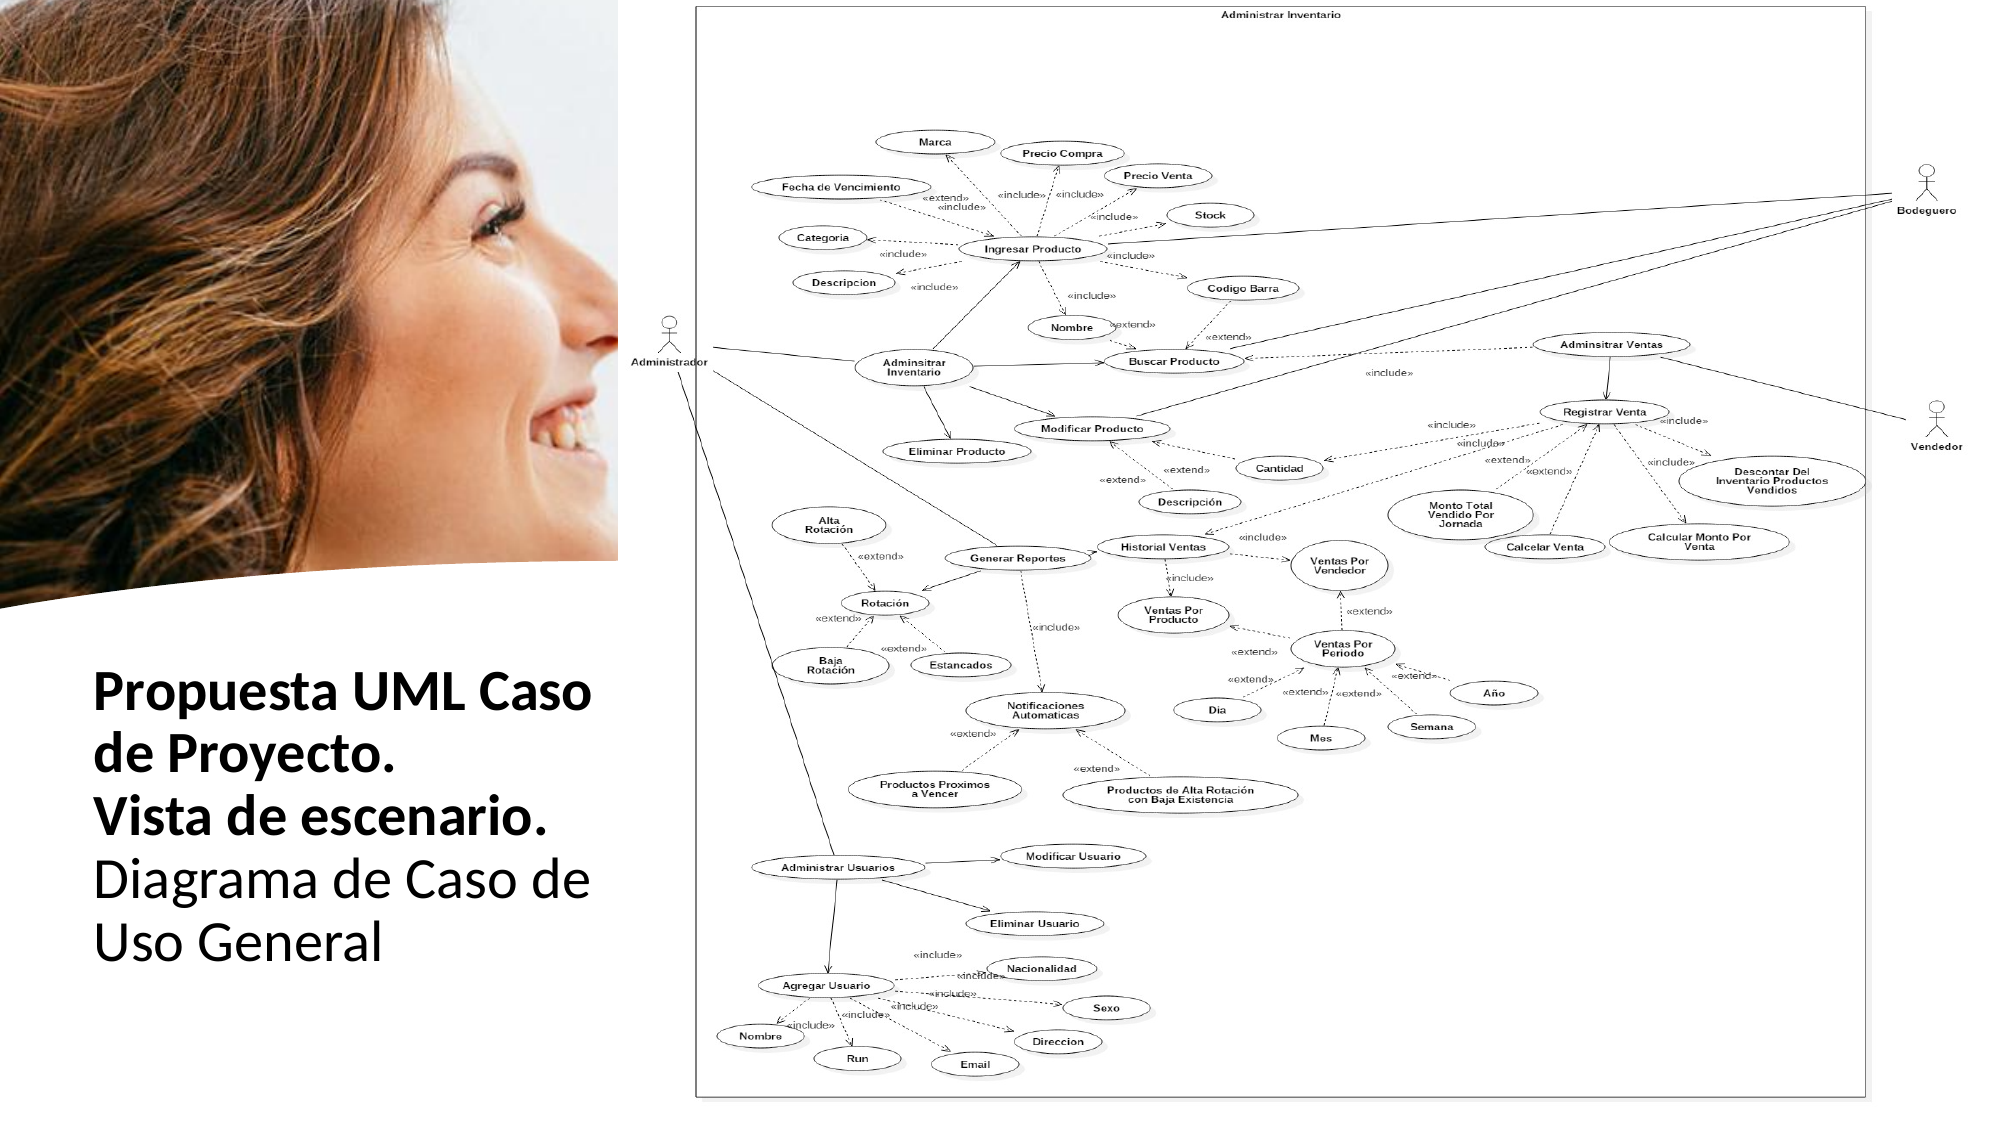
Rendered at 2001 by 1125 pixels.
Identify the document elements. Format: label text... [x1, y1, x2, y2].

title Propuesta UML Caso de Proyecto. Vista de escenario. Diagrama de Caso de Uso General [78, 620, 613, 1018]
picture [0, 0, 2000, 1125]
